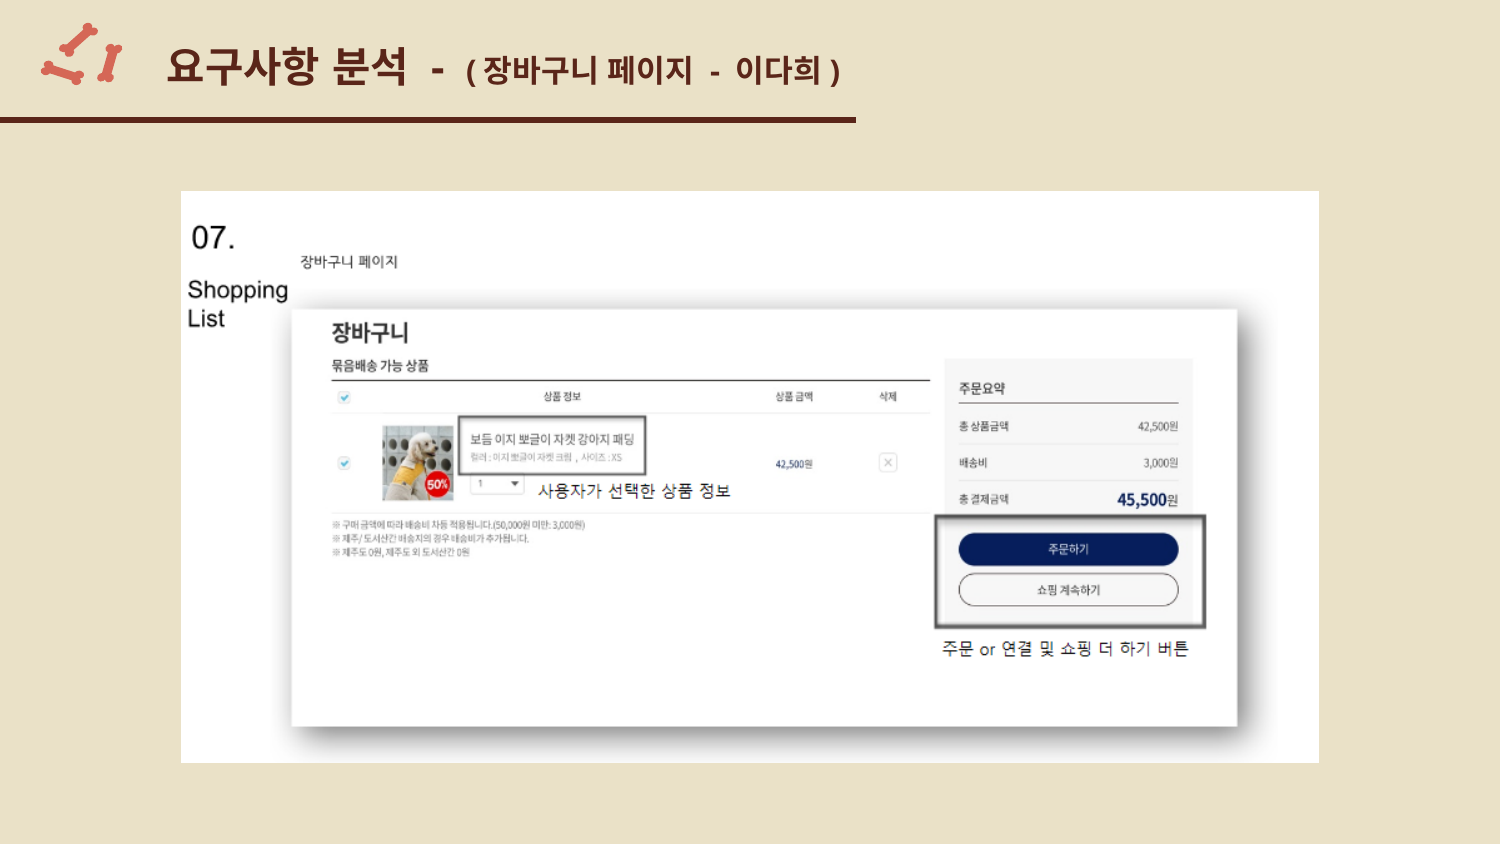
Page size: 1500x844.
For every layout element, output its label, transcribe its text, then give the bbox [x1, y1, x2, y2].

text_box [39, 25, 130, 86]
picture [180, 190, 1319, 763]
title 요구사항 분석 - (장바구니 페이지 - 이다희) [0, 25, 1007, 120]
